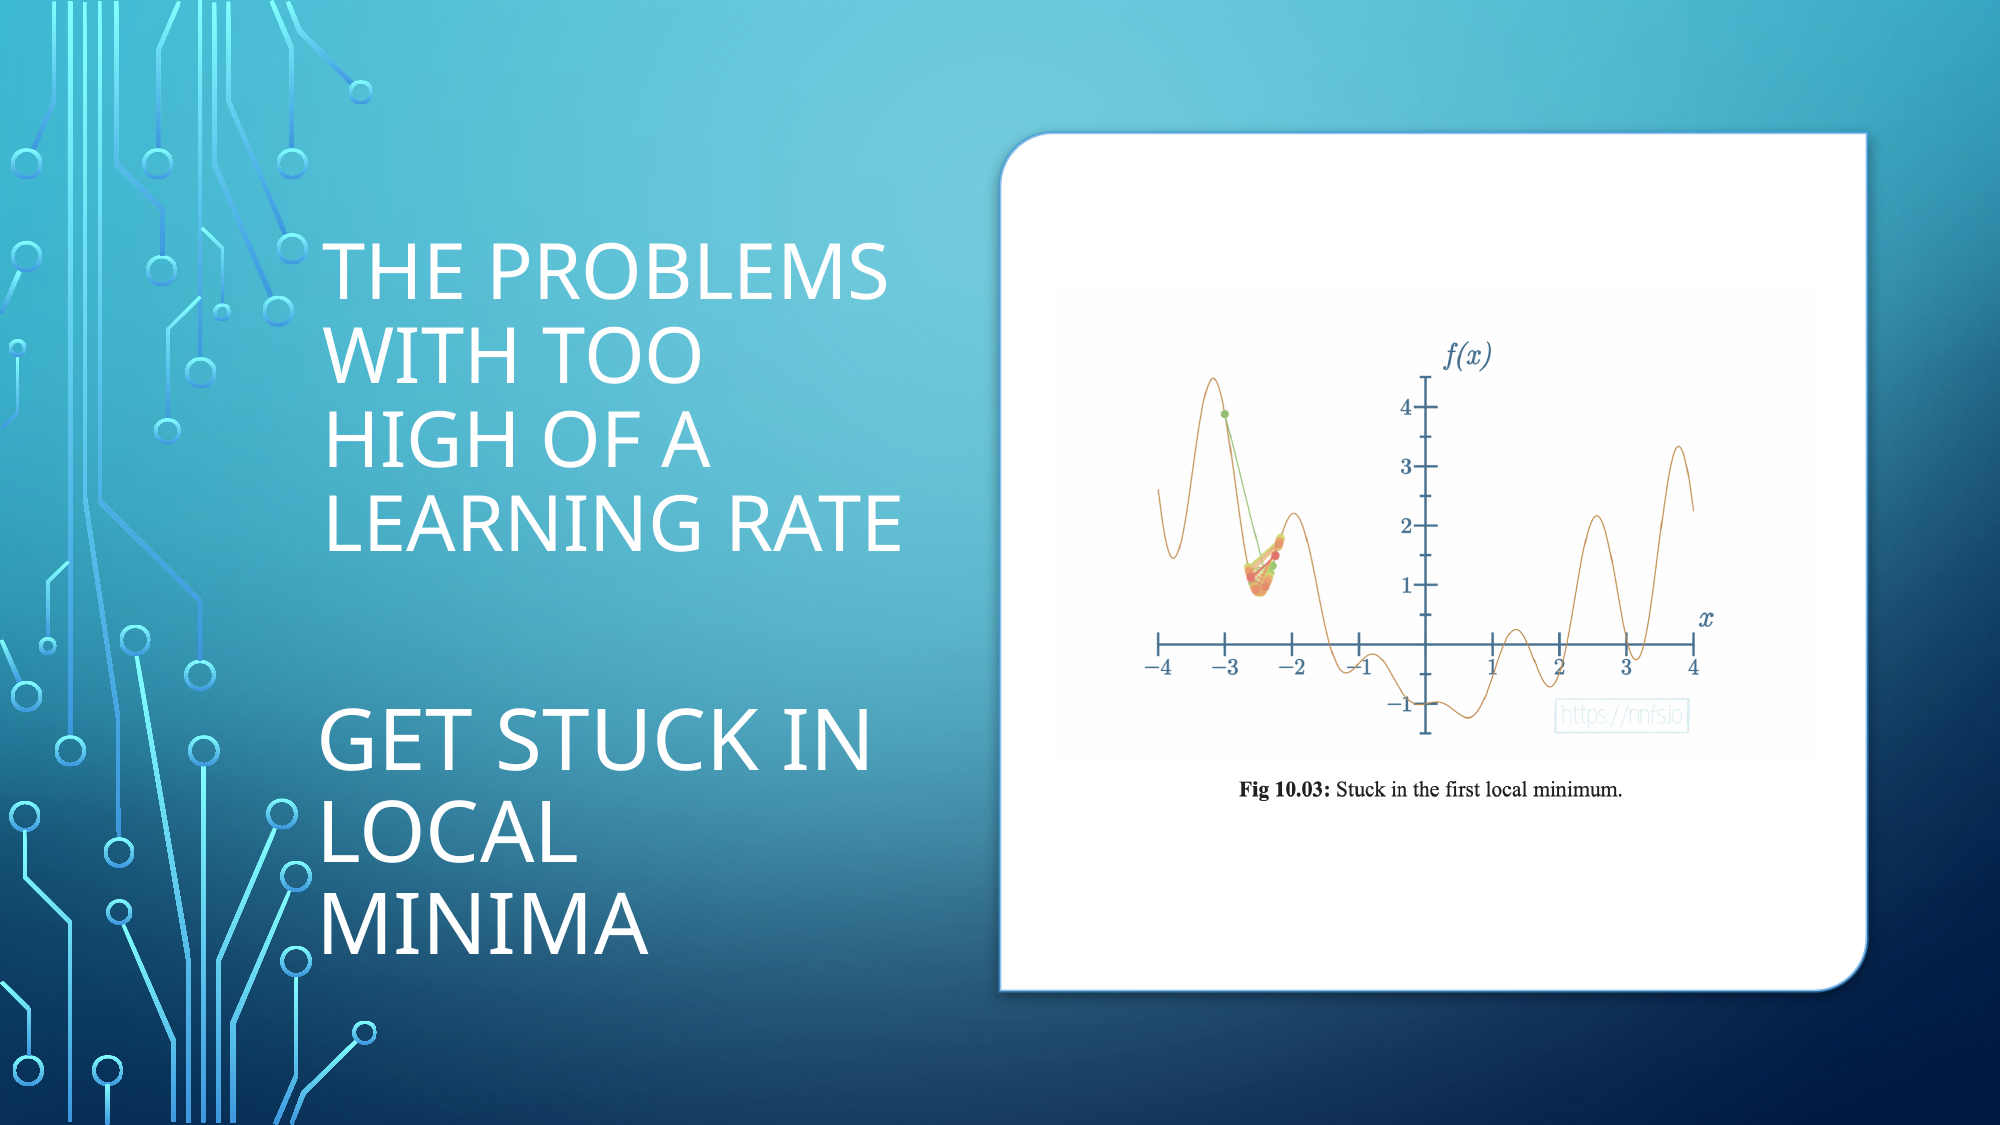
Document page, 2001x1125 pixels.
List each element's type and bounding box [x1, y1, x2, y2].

text_box [0, 0, 379, 1125]
picture [379, 0, 2000, 1125]
